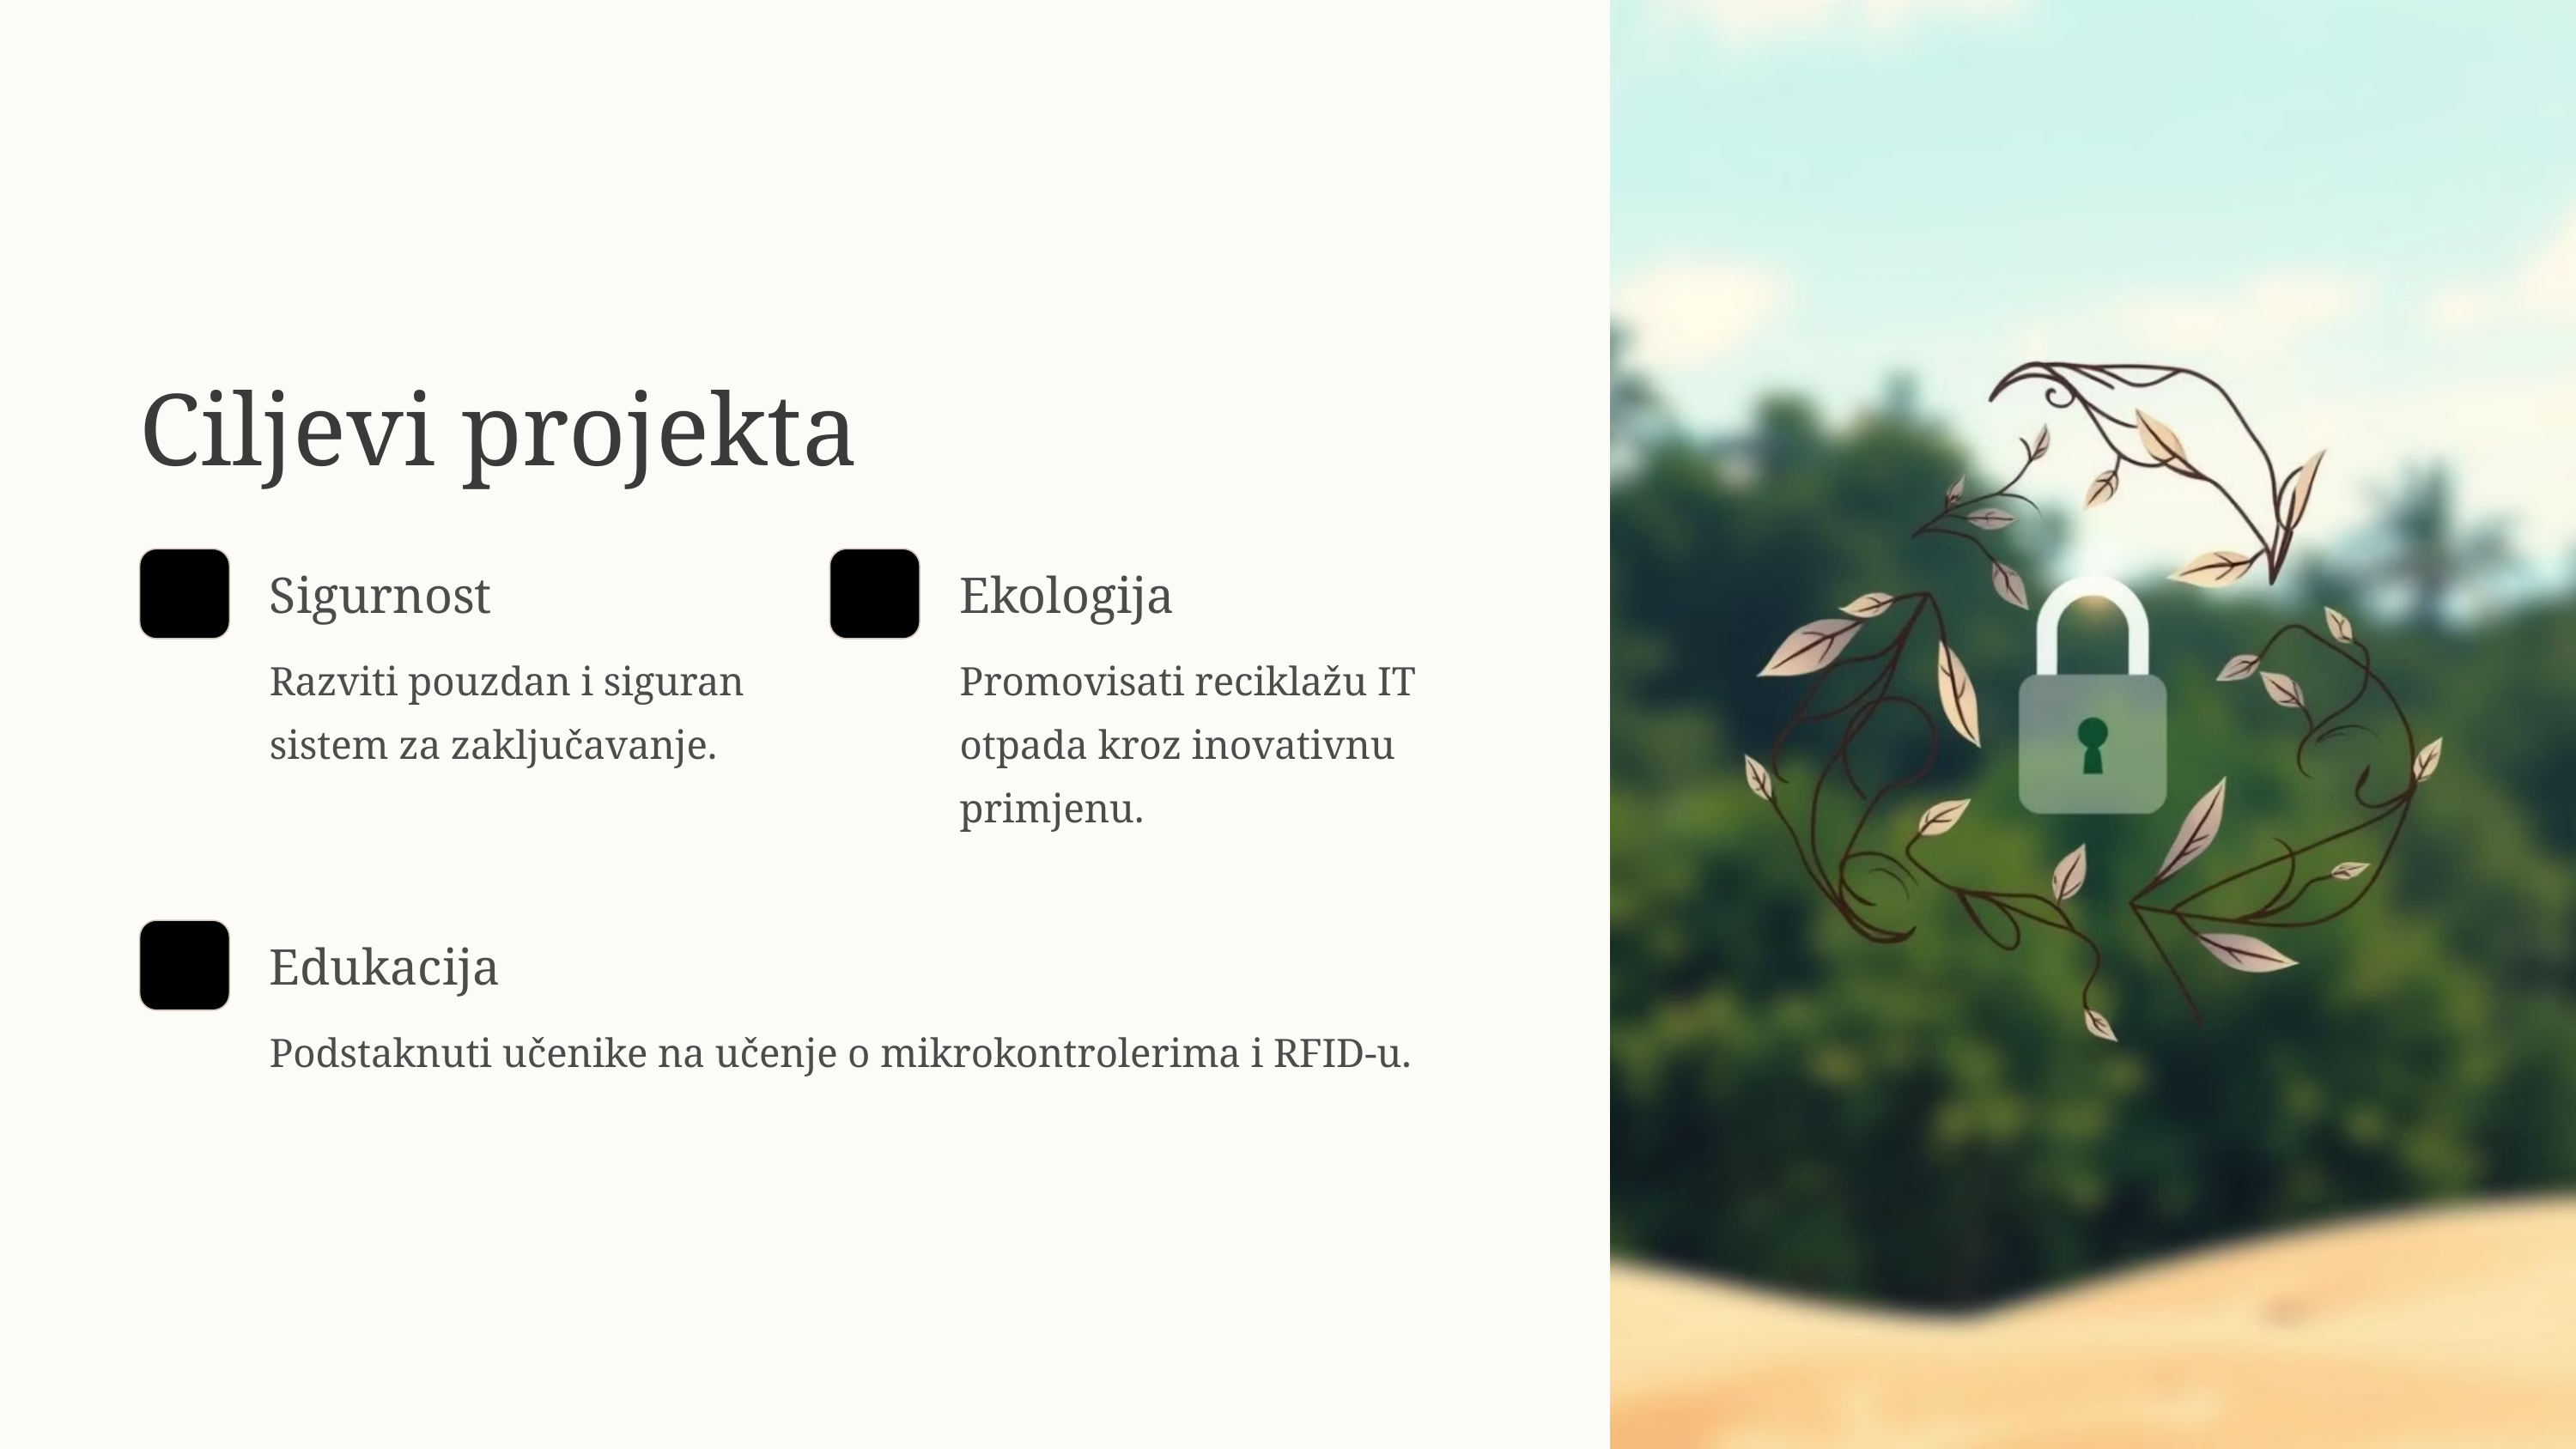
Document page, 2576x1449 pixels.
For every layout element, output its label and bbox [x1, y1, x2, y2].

text_box [959, 562, 1460, 626]
text_box [269, 1020, 1471, 1085]
text_box [269, 640, 781, 777]
text_box [138, 919, 231, 1011]
text_box [269, 933, 769, 997]
text_box [269, 562, 769, 626]
text_box [959, 640, 1471, 841]
text_box [138, 548, 231, 640]
text_box [0, 0, 2576, 1449]
text_box [139, 361, 1139, 489]
text_box [829, 548, 921, 640]
